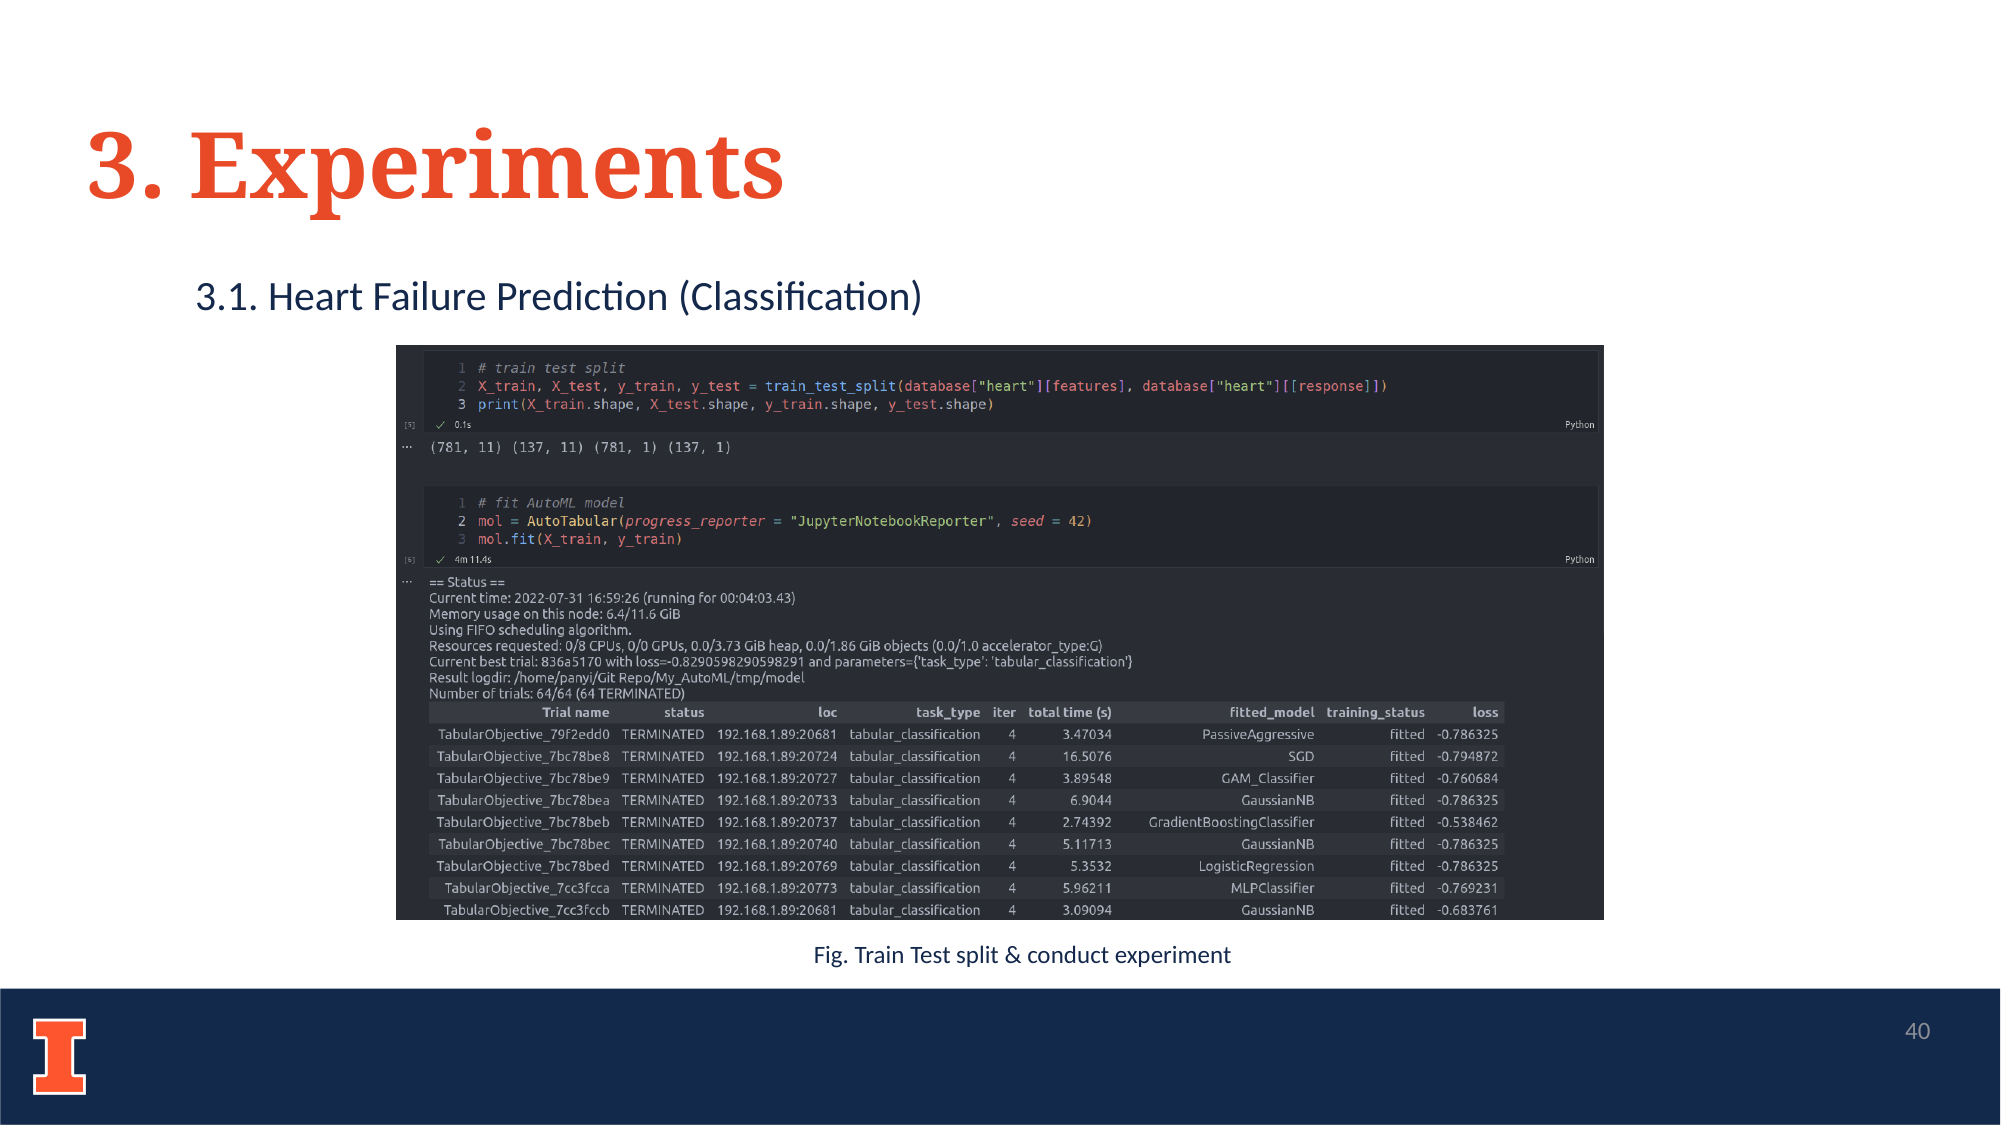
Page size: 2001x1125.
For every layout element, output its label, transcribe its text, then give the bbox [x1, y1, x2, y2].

picture [0, 0, 2001, 1125]
slide_number 40 [1495, 999, 1946, 1060]
title 3. Experiments [72, 59, 1957, 278]
text_box Fig. Train Test split & conduct experiment [799, 931, 1267, 976]
text_box 3.1. Heart Failure Prediction (Classification) [180, 261, 1181, 327]
